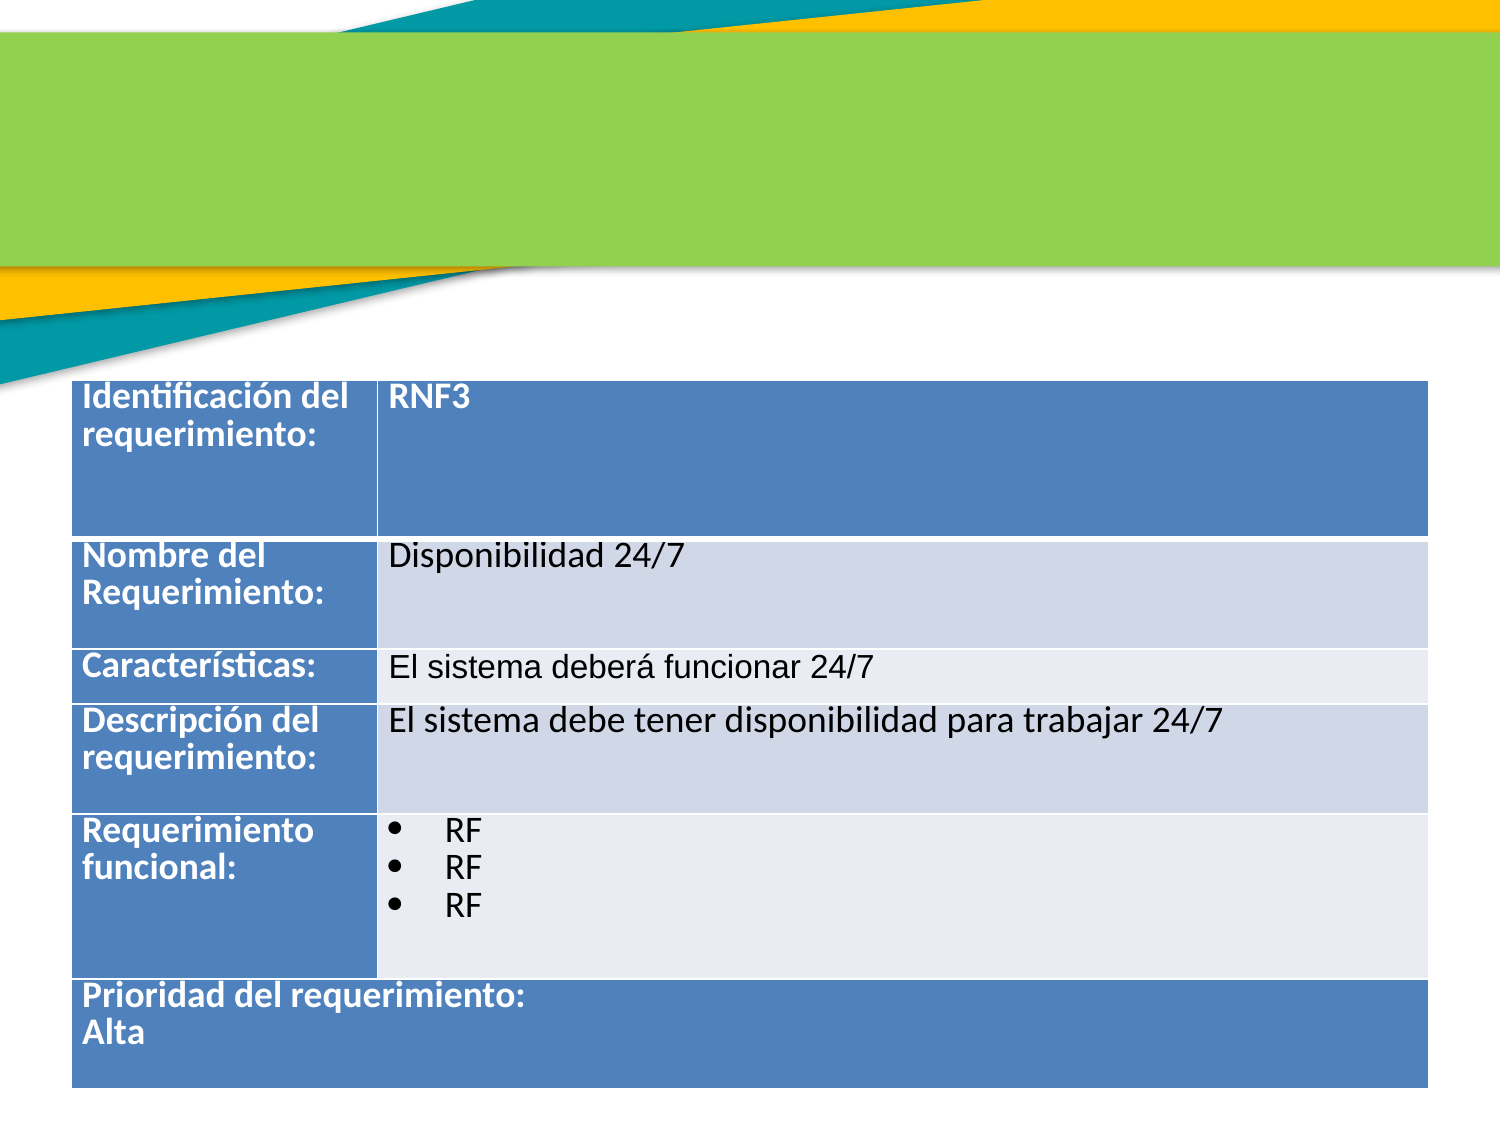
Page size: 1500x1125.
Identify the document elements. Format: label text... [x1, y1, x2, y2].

table_cell Nombre del Requerimiento: [72, 542, 377, 648]
table_cell Requerimiento funcional: [72, 815, 377, 978]
table_header Identificación del requerimiento: [72, 381, 377, 536]
table_cell RF RF RF [378, 815, 1428, 978]
table_cell Disponibilidad 24/7 [378, 542, 1428, 648]
table_header RNF3 [378, 381, 1428, 536]
table_cell Características: [72, 650, 377, 703]
table_cell Descripción del requerimiento: [72, 705, 377, 813]
table_cell El sistema debe tener disponibilidad para trabajar 24/7 [378, 705, 1428, 813]
table_cell Prioridad del requerimiento: Alta [72, 980, 1428, 1088]
table_cell El sistema deberá funcionar 24/7 [378, 650, 1428, 703]
